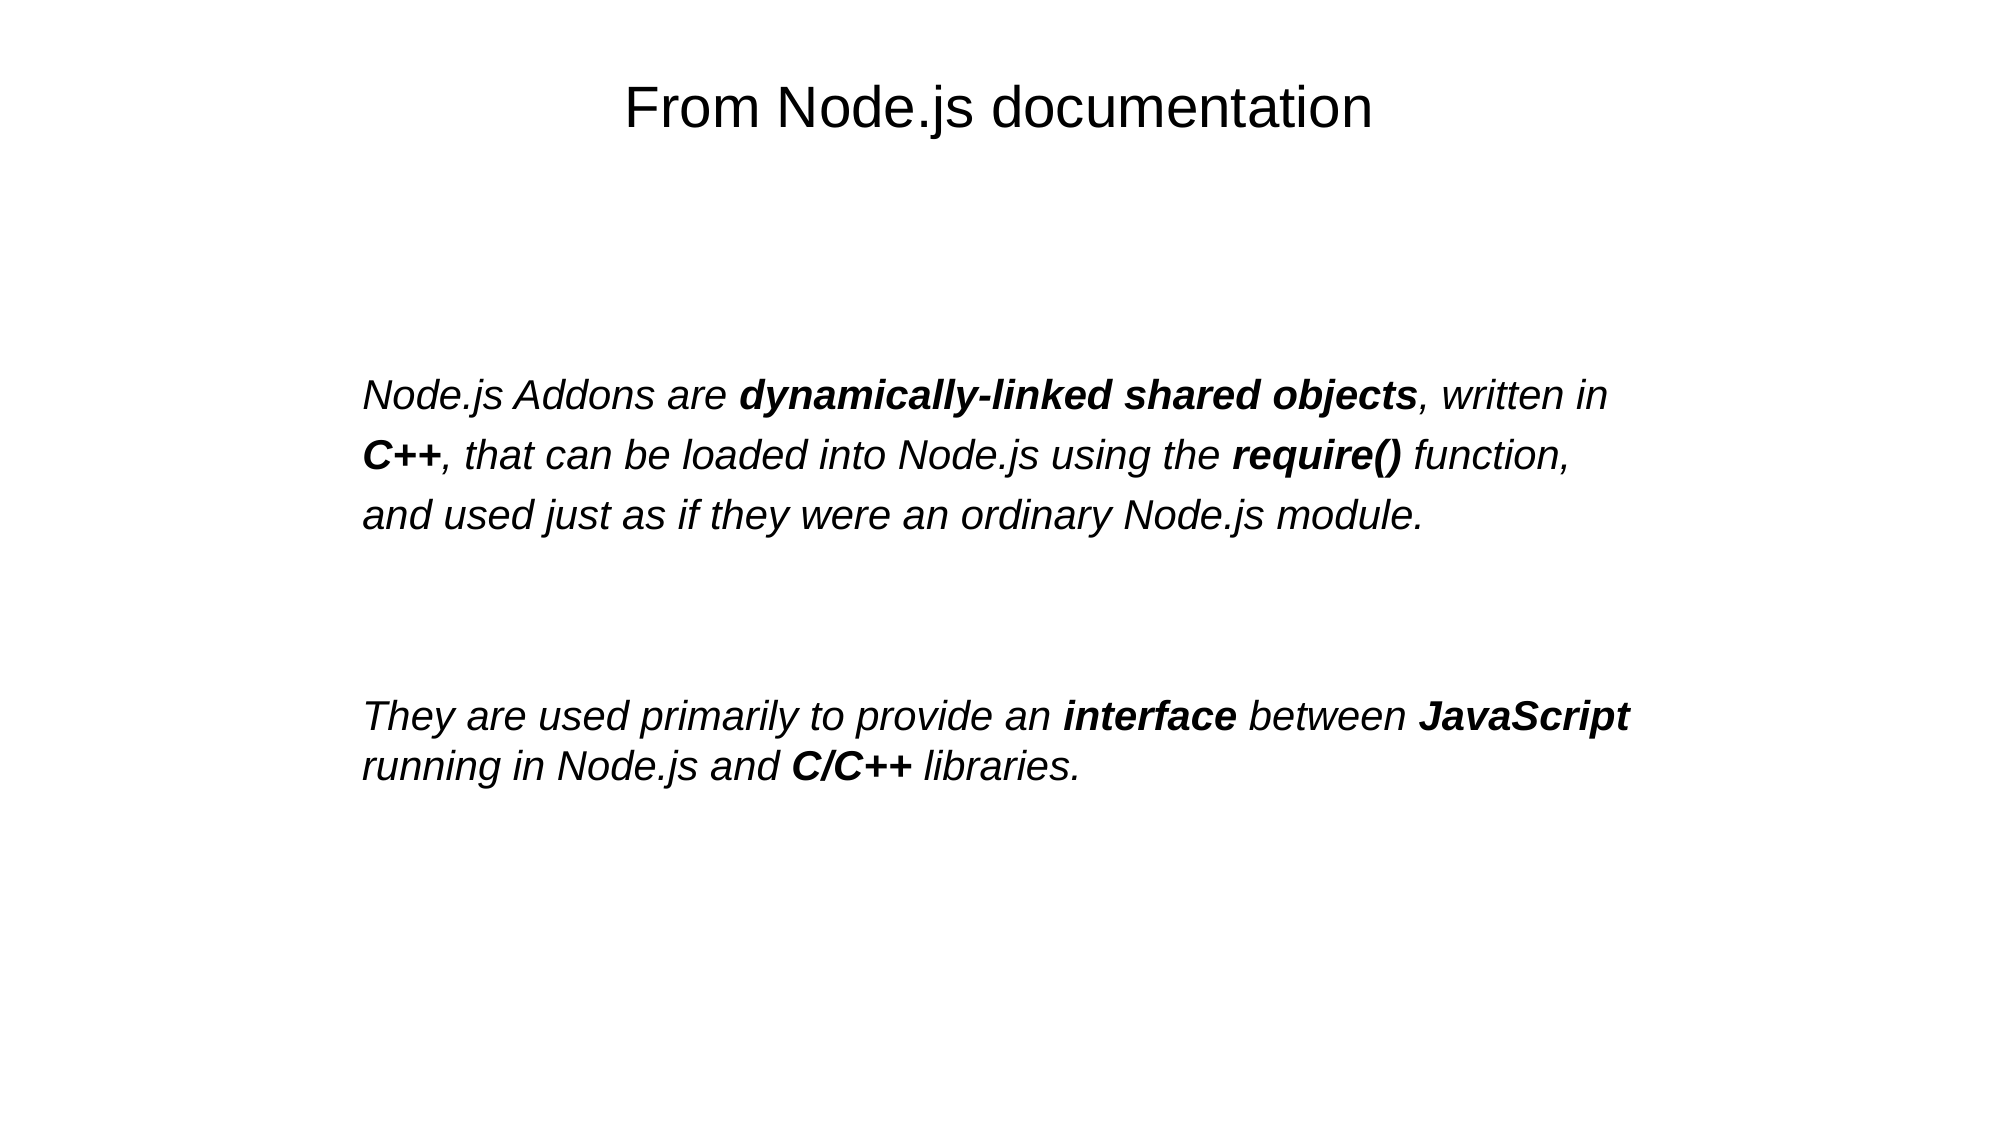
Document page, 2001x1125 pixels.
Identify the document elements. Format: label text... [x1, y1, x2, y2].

list Node.js Addons are dynamically-linked shared objects, written in C++, that can be loaded into Node.js using the require() function, and used just as if they were an ordinary Node.js module. [347, 350, 1653, 567]
title From Node.js documentation [249, 0, 1750, 218]
text_box They are used primarily to provide an interface between JavaScript running in Node.js and C/C++ libraries. [347, 681, 1653, 849]
